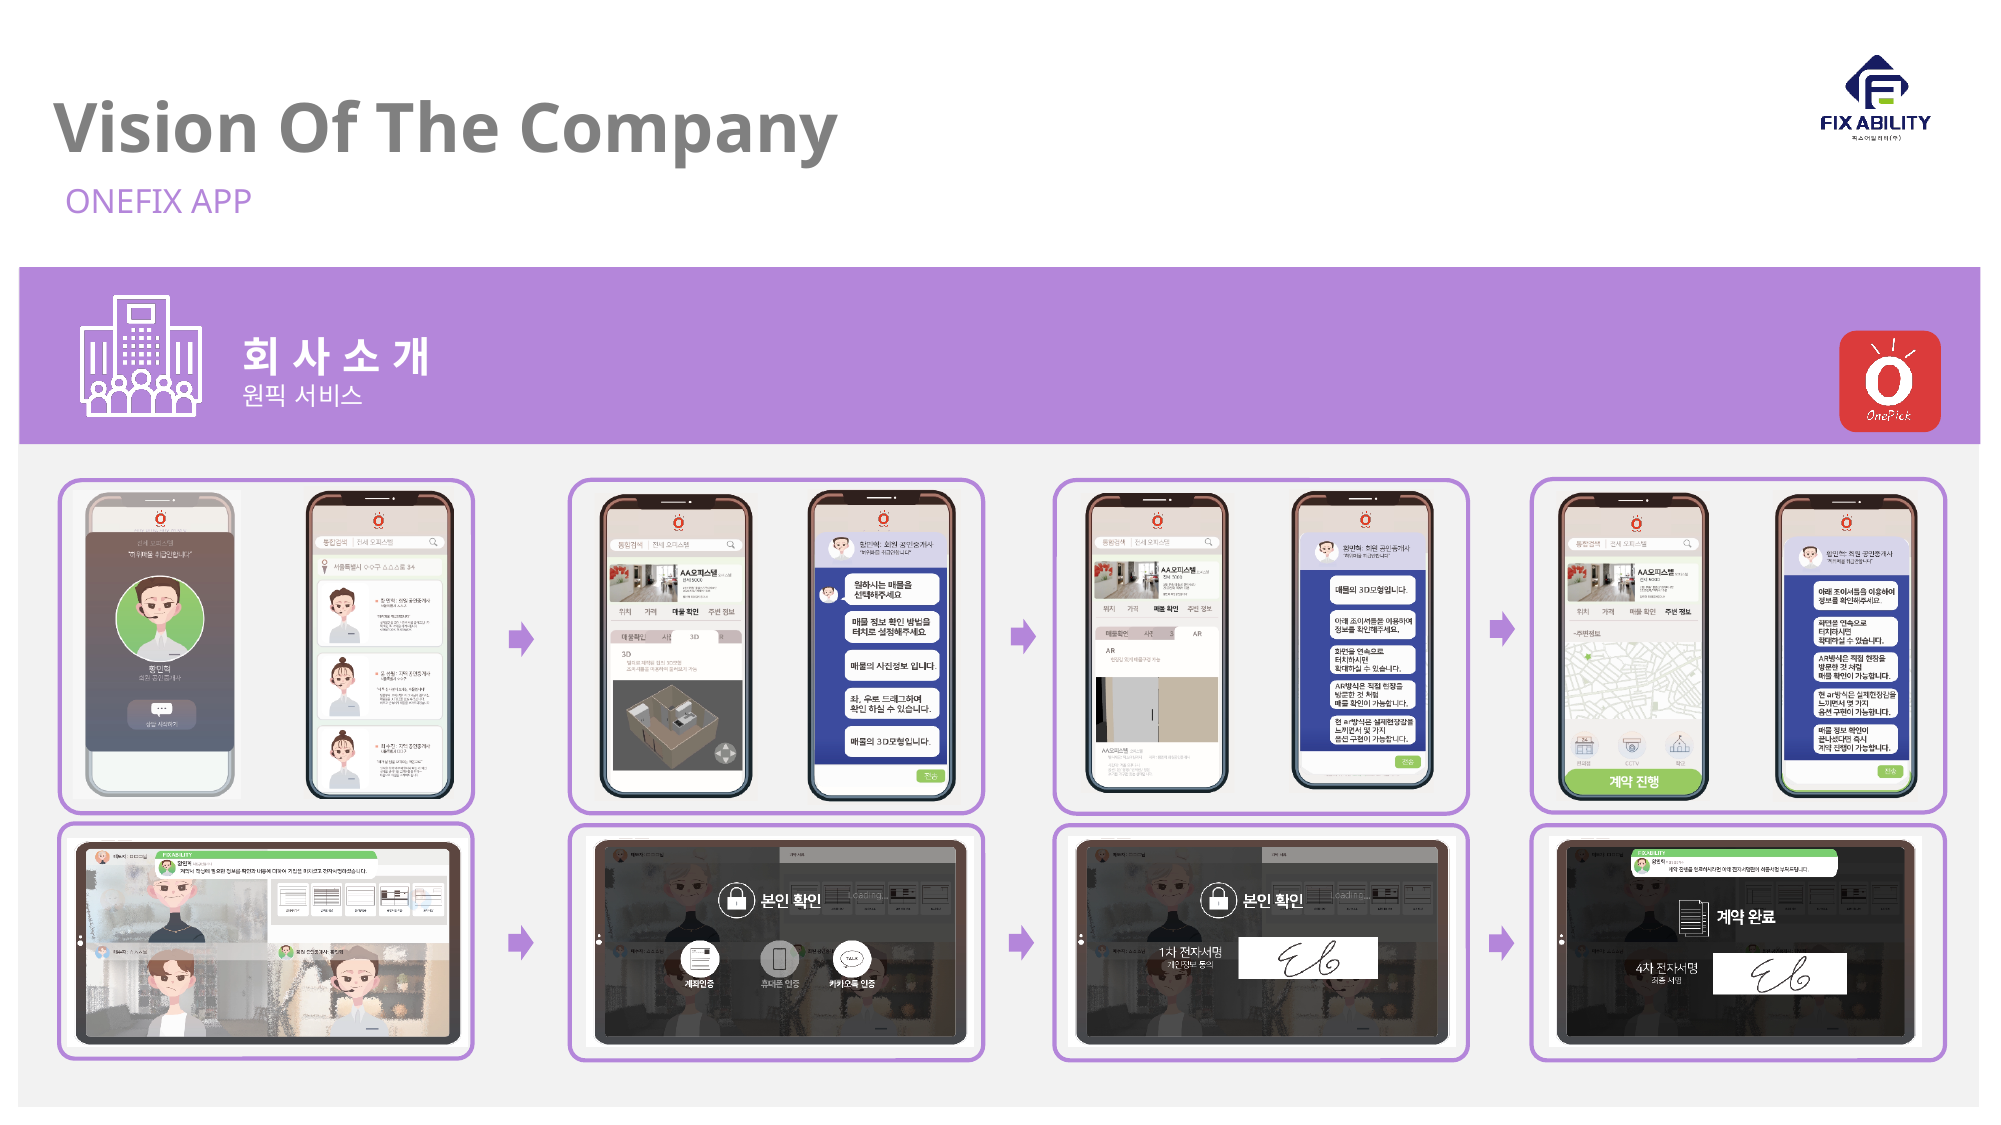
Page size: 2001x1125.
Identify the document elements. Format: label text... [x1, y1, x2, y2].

text_box [57, 478, 476, 816]
picture [1355, 509, 1377, 530]
text_box [16, 266, 1981, 1109]
text_box [1486, 923, 1517, 963]
picture [1068, 836, 1456, 1048]
text_box Vision Of The Company [38, 50, 977, 201]
picture [1147, 510, 1168, 531]
picture [1836, 512, 1857, 533]
text_box [57, 821, 475, 1061]
text_box [1052, 823, 1470, 1063]
text_box 회 사 소 개 원픽 서비스 [227, 322, 447, 418]
text_box [1487, 609, 1517, 649]
picture [67, 838, 468, 1047]
picture [1625, 513, 1647, 534]
picture [586, 836, 974, 1048]
picture [668, 512, 689, 534]
text_box [506, 923, 536, 963]
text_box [807, 489, 962, 806]
picture [1821, 54, 1931, 141]
picture [1549, 836, 1923, 1048]
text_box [1531, 478, 1946, 813]
text_box [1529, 823, 1948, 1063]
text_box [567, 823, 986, 1063]
picture [72, 489, 242, 799]
text_box [1008, 616, 1038, 657]
text_box [1006, 923, 1036, 963]
picture [303, 486, 454, 799]
text_box [567, 477, 986, 816]
text_box [17, 265, 1982, 446]
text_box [594, 492, 759, 801]
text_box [1839, 330, 1942, 433]
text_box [1054, 479, 1469, 814]
picture [80, 295, 202, 417]
text_box [506, 619, 536, 659]
picture [873, 507, 894, 529]
text_box ONEFIX APP [49, 172, 752, 235]
